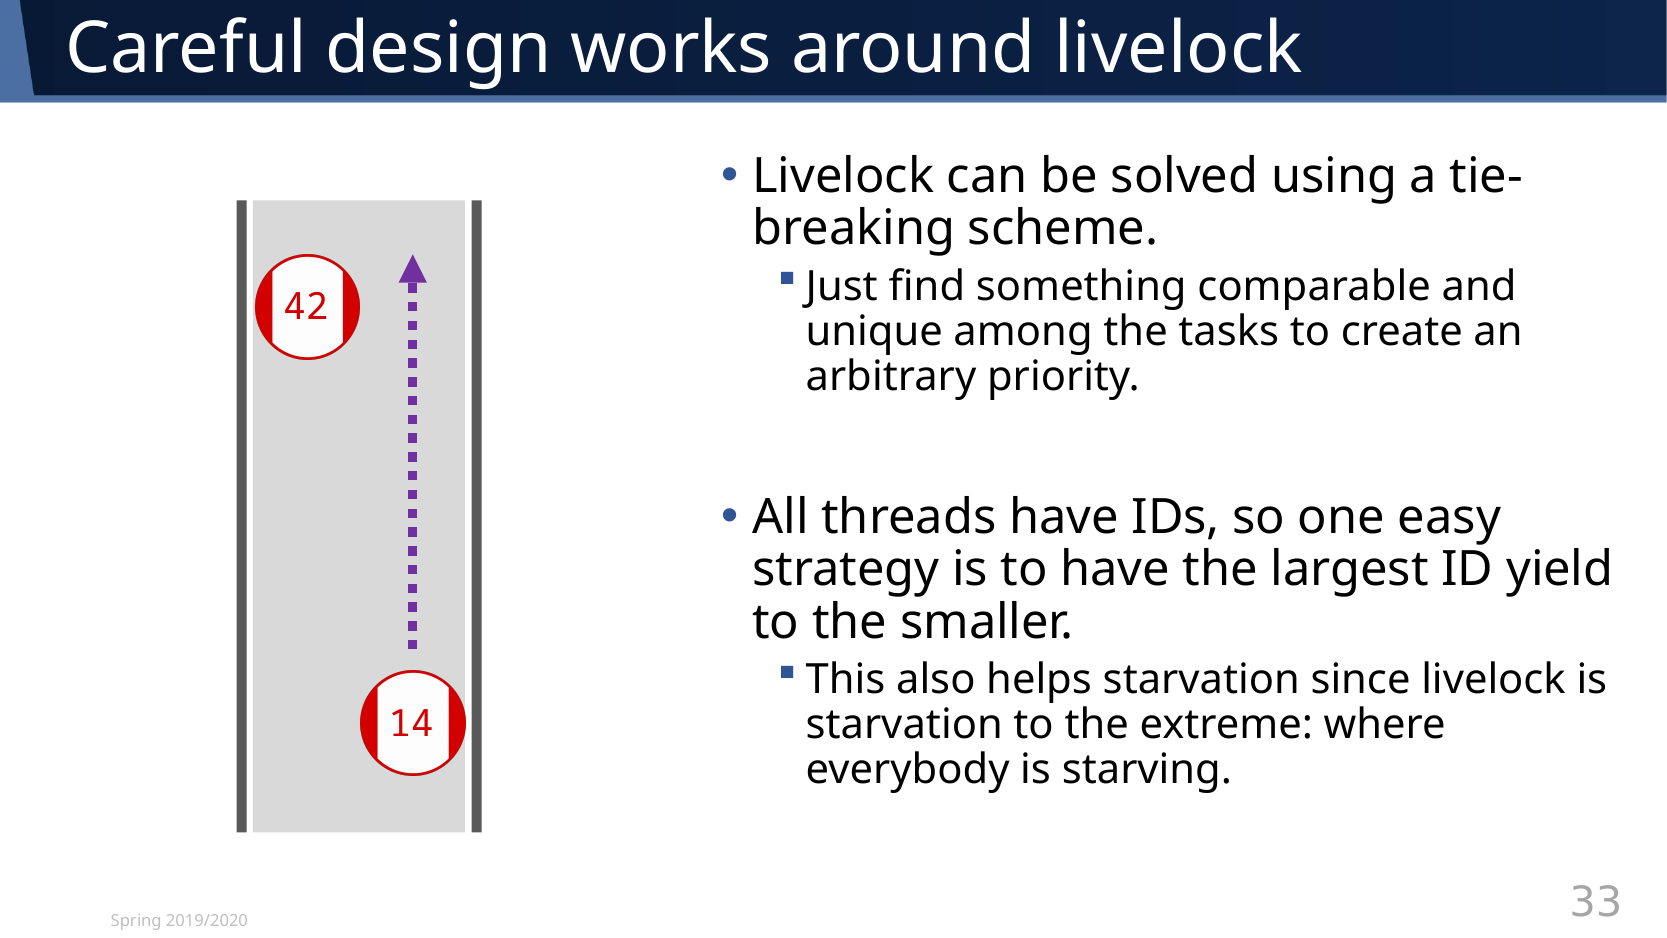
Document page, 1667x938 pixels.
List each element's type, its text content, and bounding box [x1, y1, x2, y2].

picture [0, 0, 1667, 938]
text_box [360, 670, 466, 776]
list Livelock can be solved using a tie-breaking scheme. Just find something comparable and unique among the tasks to create an arbitrary priority. All threads have IDs, so one easy strategy is to have the largest ID yield to the smaller. This also helps starvation since livelock is starvation to the extreme: where everybody is starving. [706, 142, 1639, 907]
text_box [252, 199, 466, 833]
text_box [254, 254, 360, 360]
title Careful design works around livelock [50, 3, 1667, 97]
footer Spring 2019/2020 [0, 906, 360, 937]
text_box [236, 199, 248, 833]
text_box [471, 199, 483, 833]
